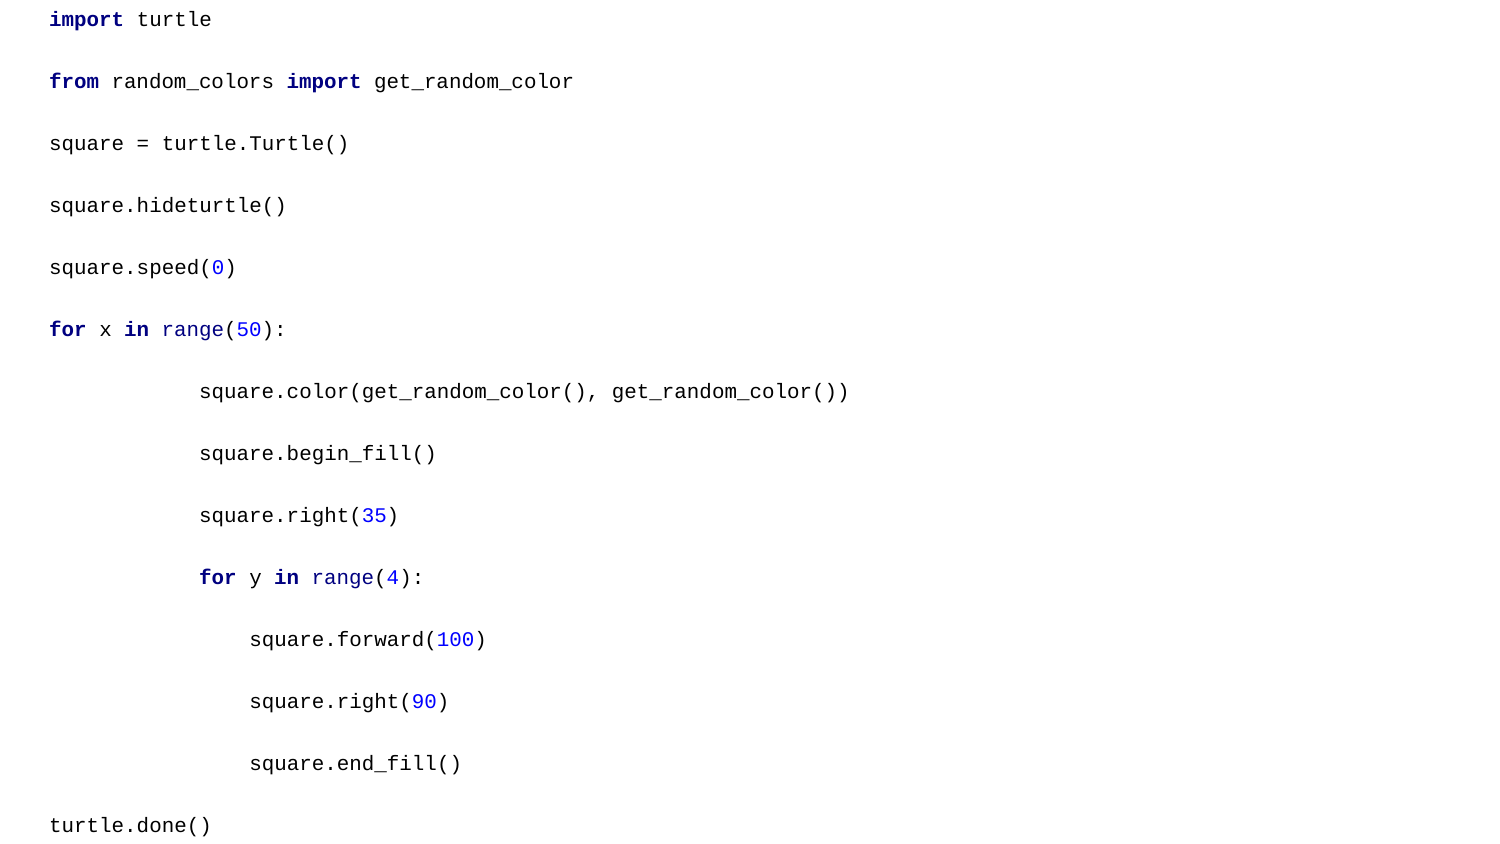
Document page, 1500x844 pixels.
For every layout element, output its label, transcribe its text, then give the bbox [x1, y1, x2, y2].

list import turtle from random_colors import get_random_color square = turtle.Turtle() square.hideturtle() square.speed(0) for x in range(50): square.color(get_random_color(), get_random_color()) square.begin_fill() square.right(35) for y in range(4): square.forward(100) square.right(90) square.end_fill() turtle.done() [34, 0, 1473, 844]
